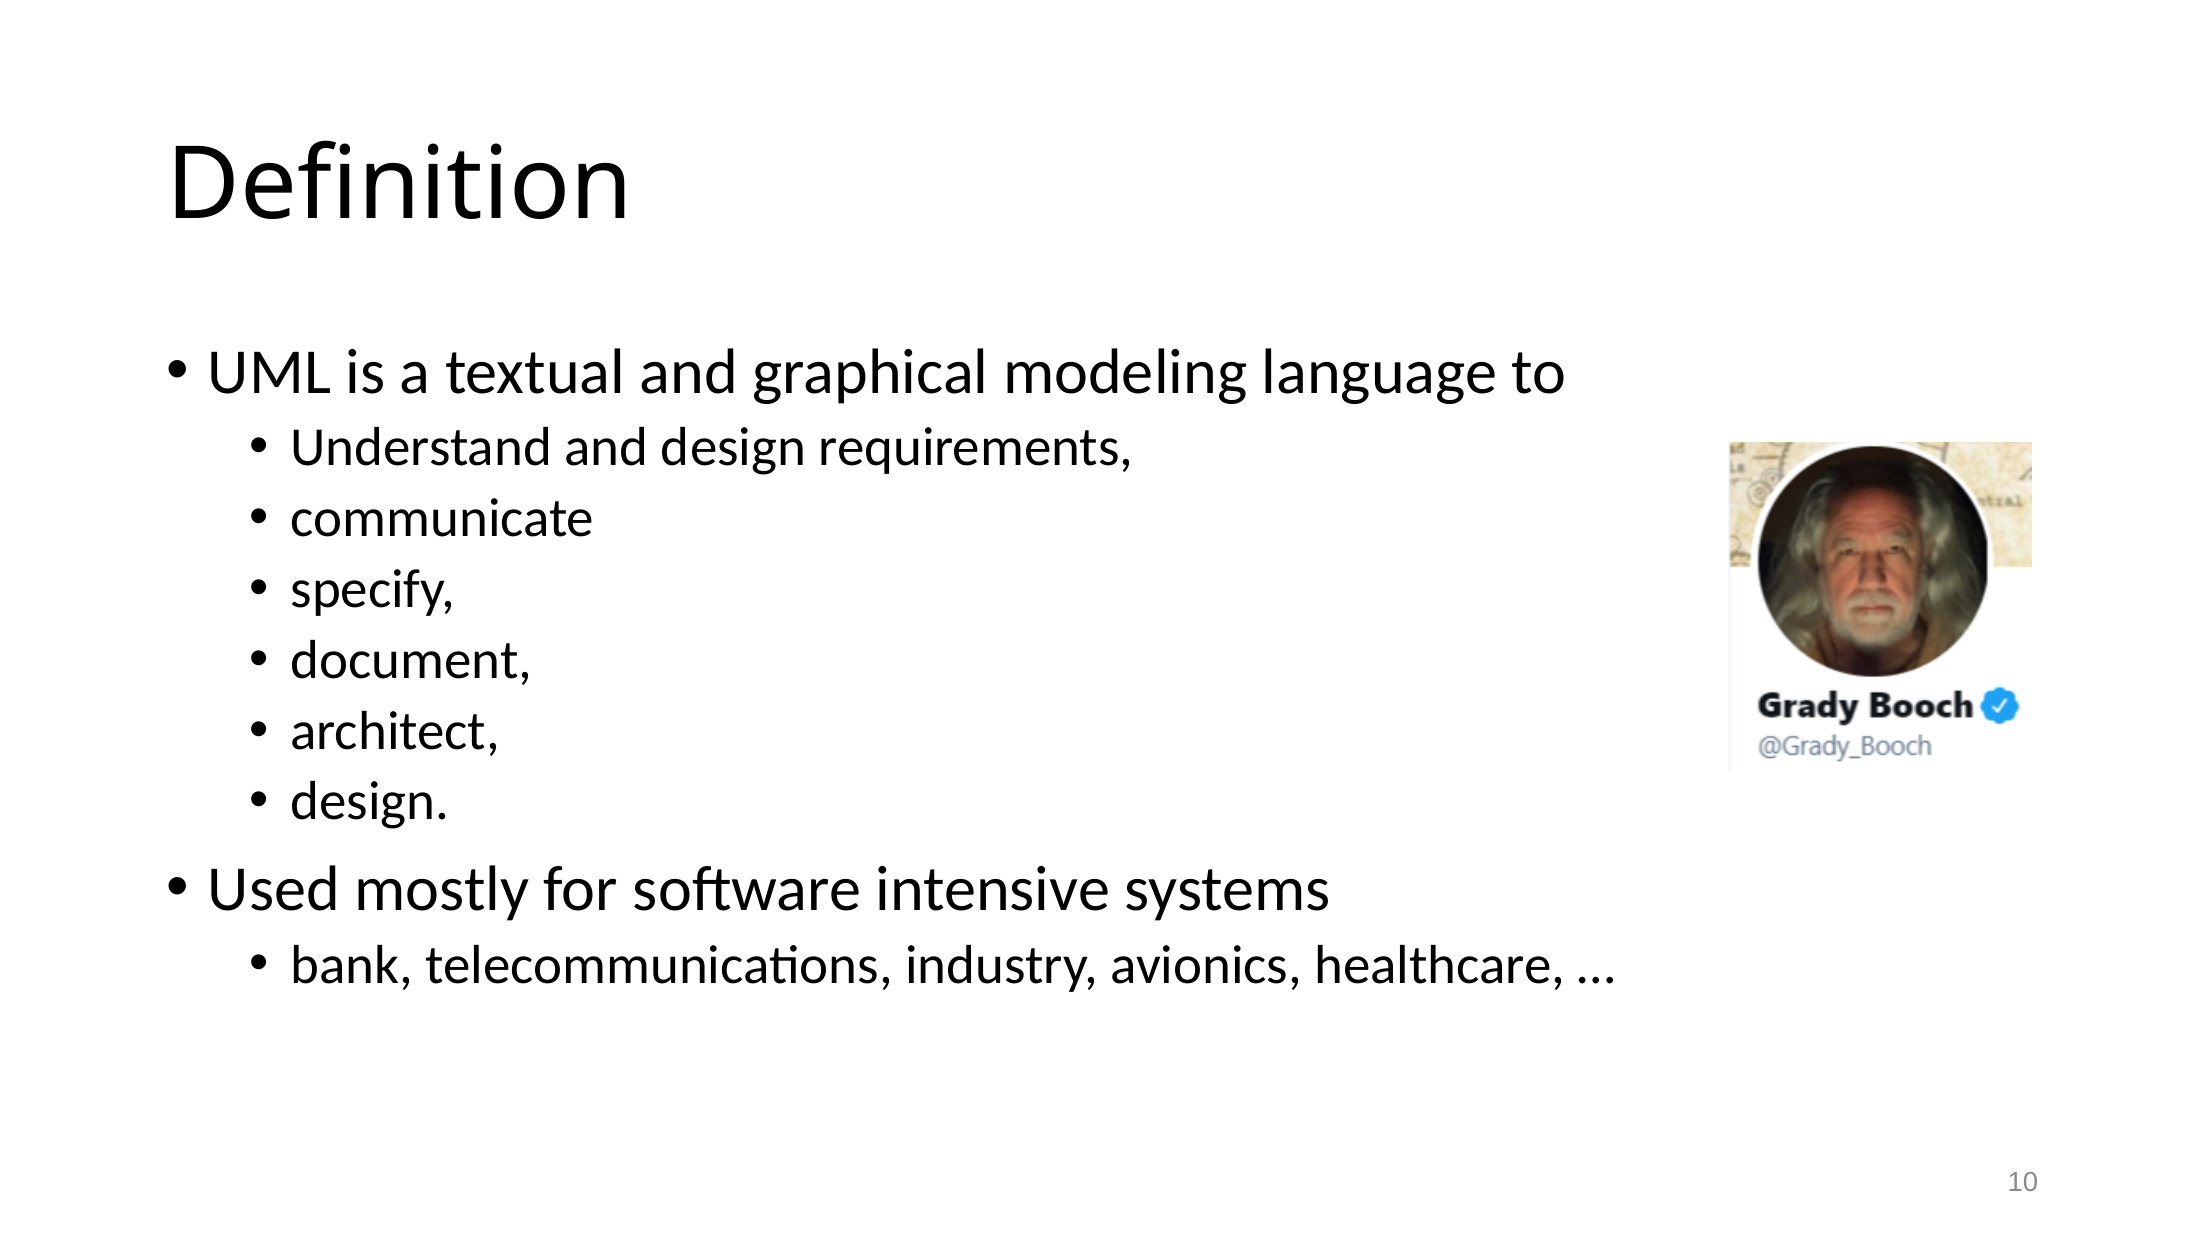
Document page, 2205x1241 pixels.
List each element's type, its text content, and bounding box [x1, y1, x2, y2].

list UML is a textual and graphical modeling language to Understand and design requirements, communicate specify, document, architect, design. Used mostly for software intensive systems bank, telecommunications, industry, avionics, healthcare, … [151, 330, 2054, 1117]
title Definition [151, 66, 2054, 306]
picture [1728, 442, 2032, 771]
slide_number 10 [1557, 1149, 2054, 1216]
